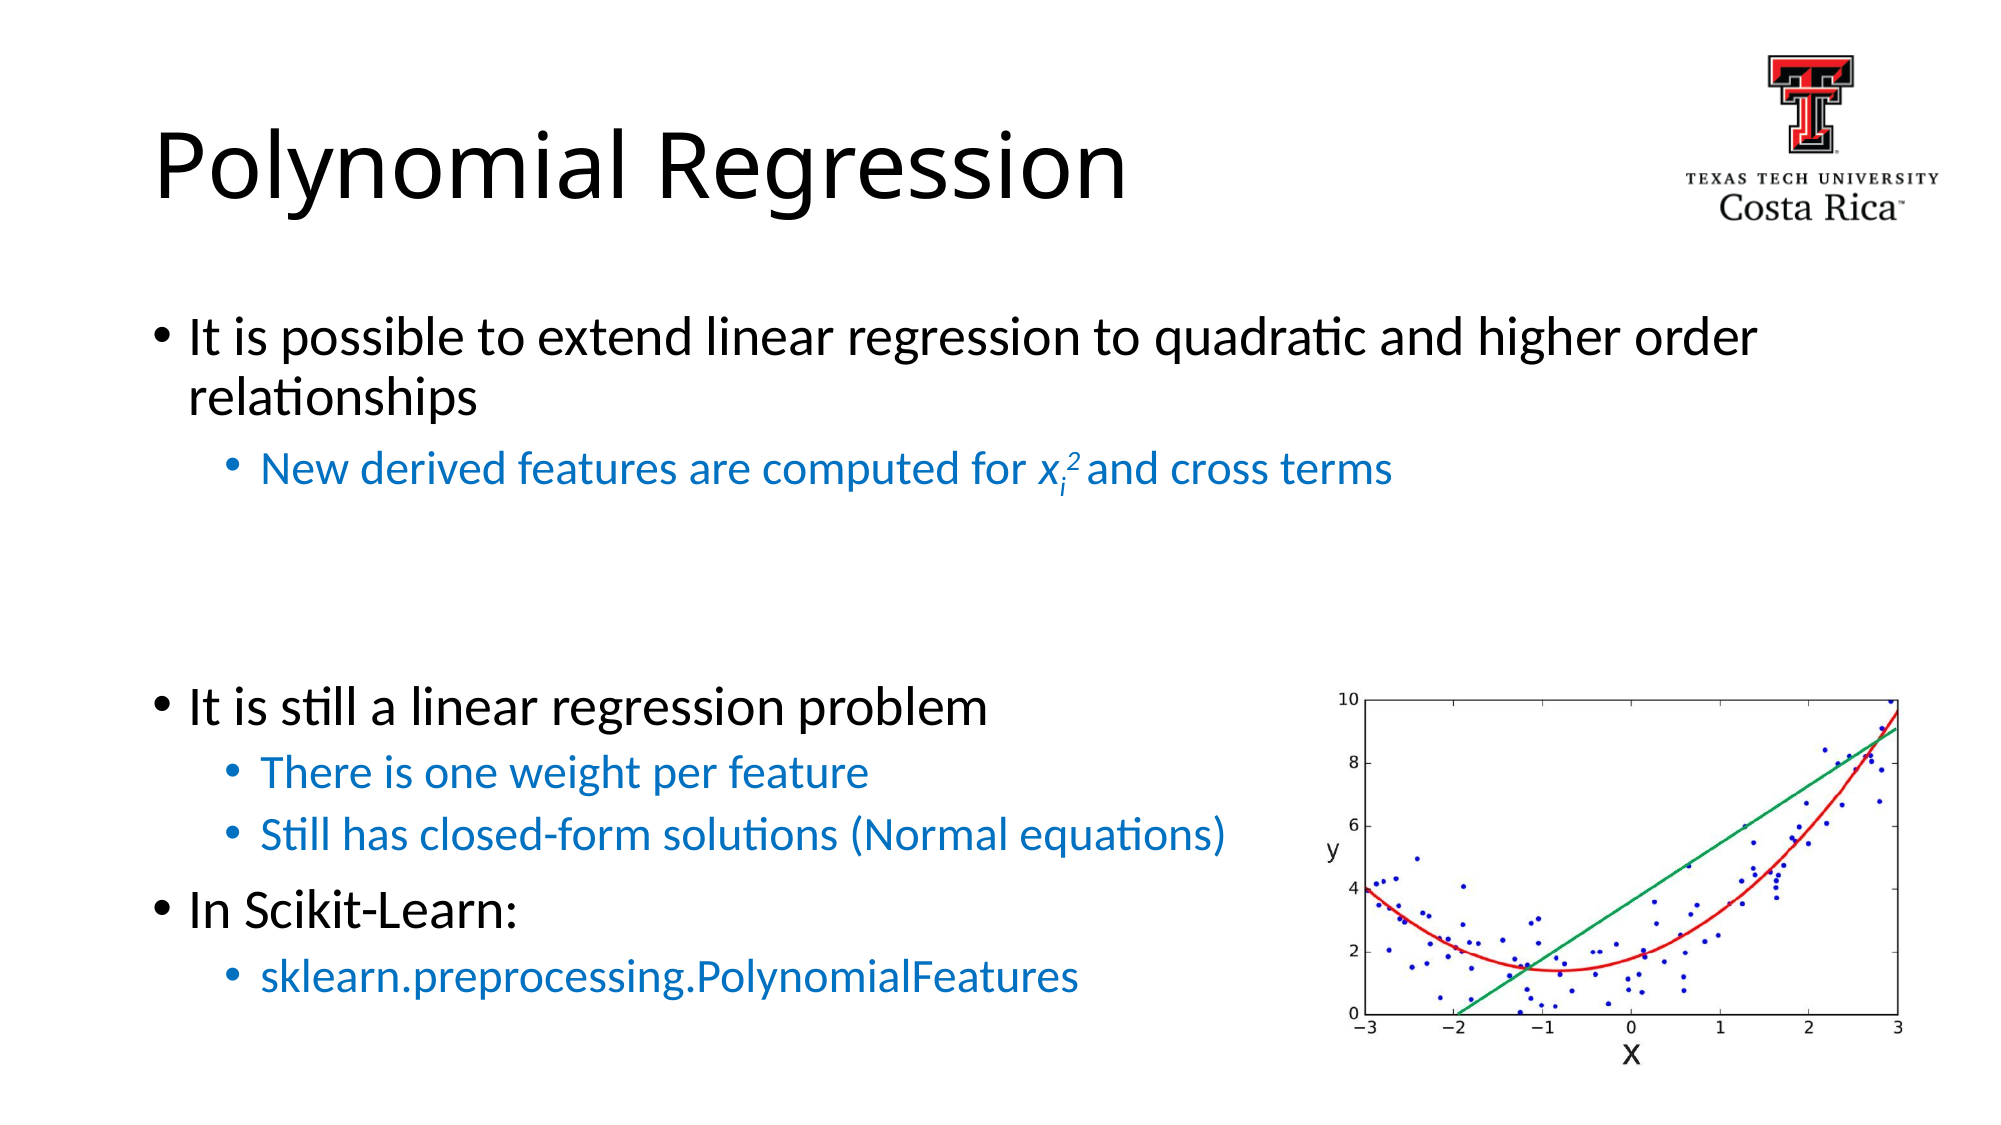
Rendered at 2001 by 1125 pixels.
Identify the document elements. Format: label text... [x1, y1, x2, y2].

title Polynomial Regression [137, 59, 1863, 278]
list It is possible to extend linear regression to quadratic and higher order relationships New derived features are computed for xi2 and cross terms It is still a linear regression problem There is one weight per feature Still has closed-form solutions (Normal equations) In Scikit-Learn: sklearn.preprocessing.PolynomialFeatures [137, 299, 1863, 1014]
picture [1320, 690, 1904, 1066]
picture [1664, 30, 1964, 251]
